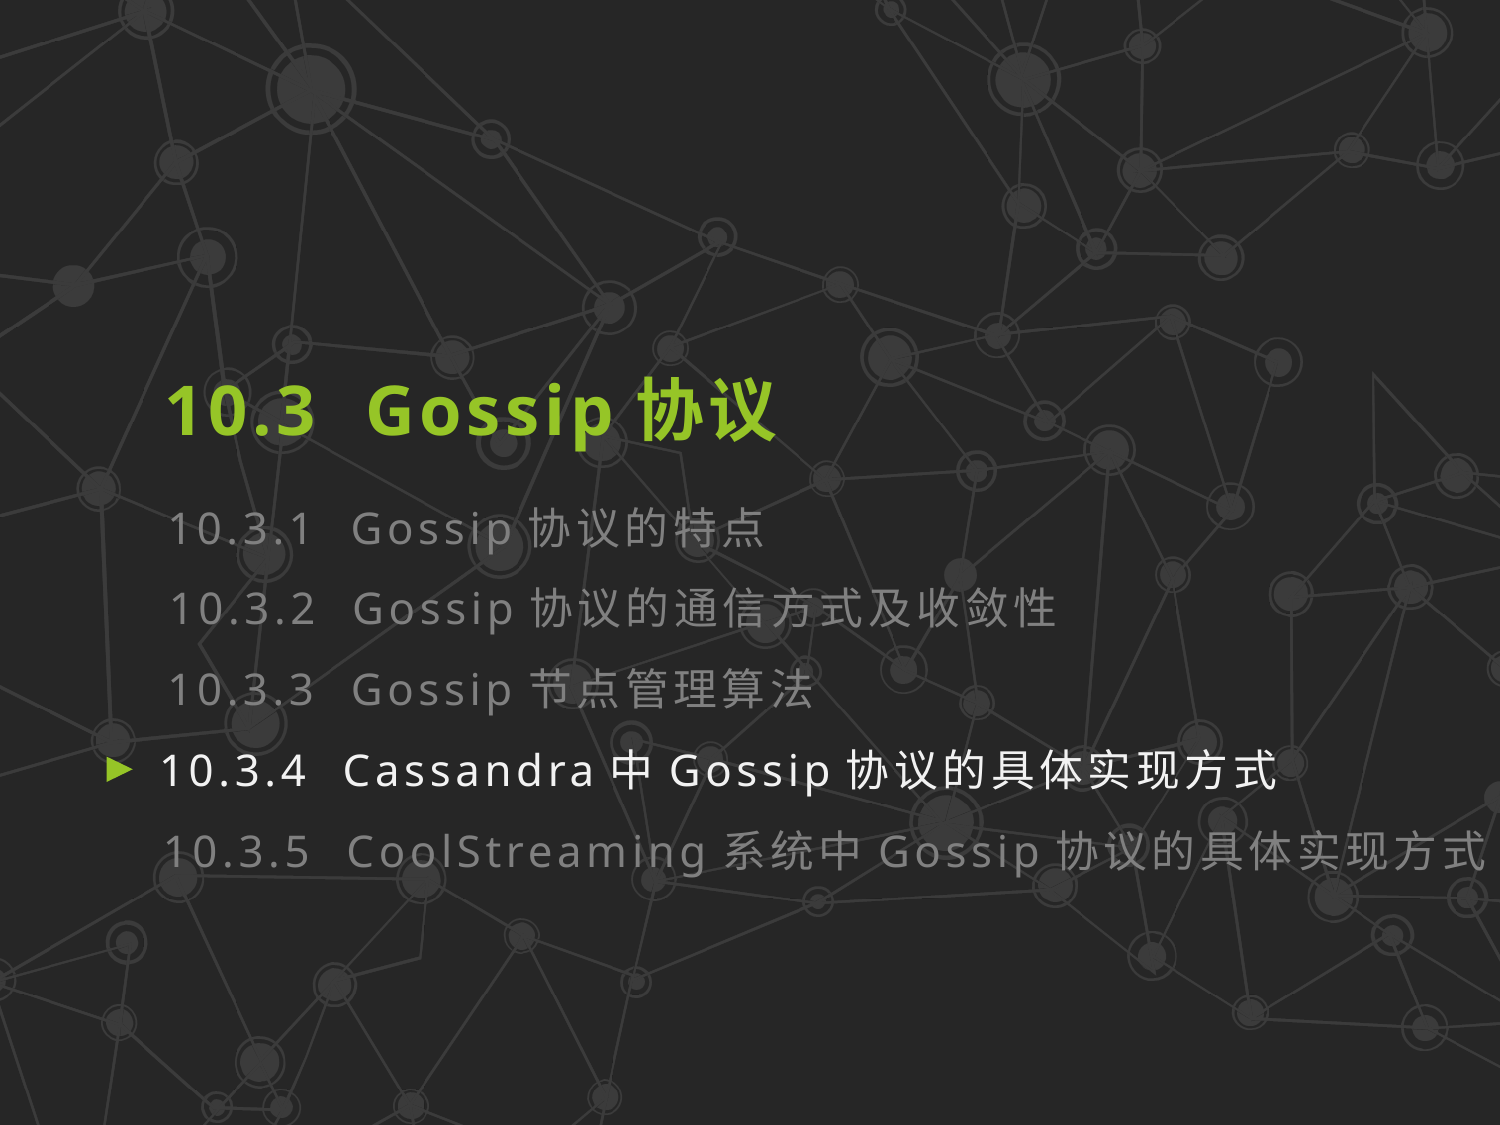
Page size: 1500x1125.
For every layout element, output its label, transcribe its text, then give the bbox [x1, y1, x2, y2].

picture [0, 0, 1500, 1125]
text_box 10.3.2 Gossip协议的通信方式及收敛性 [153, 573, 1073, 642]
text_box 10.3.3 Gossip节点管理算法 [152, 654, 830, 722]
text_box [105, 754, 136, 784]
text_box 10.3.4 Cassandra中Gossip协议的具体实现方式 [144, 735, 1292, 803]
text_box 10.3 Gossip协议 [149, 358, 793, 456]
text_box 10.3.5 CoolStreaming系统中Gossip协议的具体实现方式 [148, 816, 1500, 884]
text_box 10.3.1 Gossip协议的特点 [152, 493, 781, 561]
